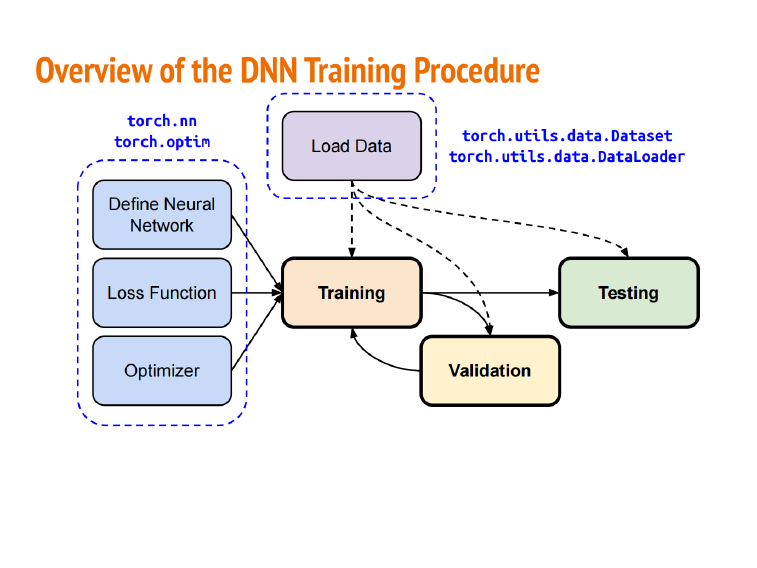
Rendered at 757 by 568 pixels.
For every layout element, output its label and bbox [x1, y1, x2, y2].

picture [23, 46, 733, 434]
